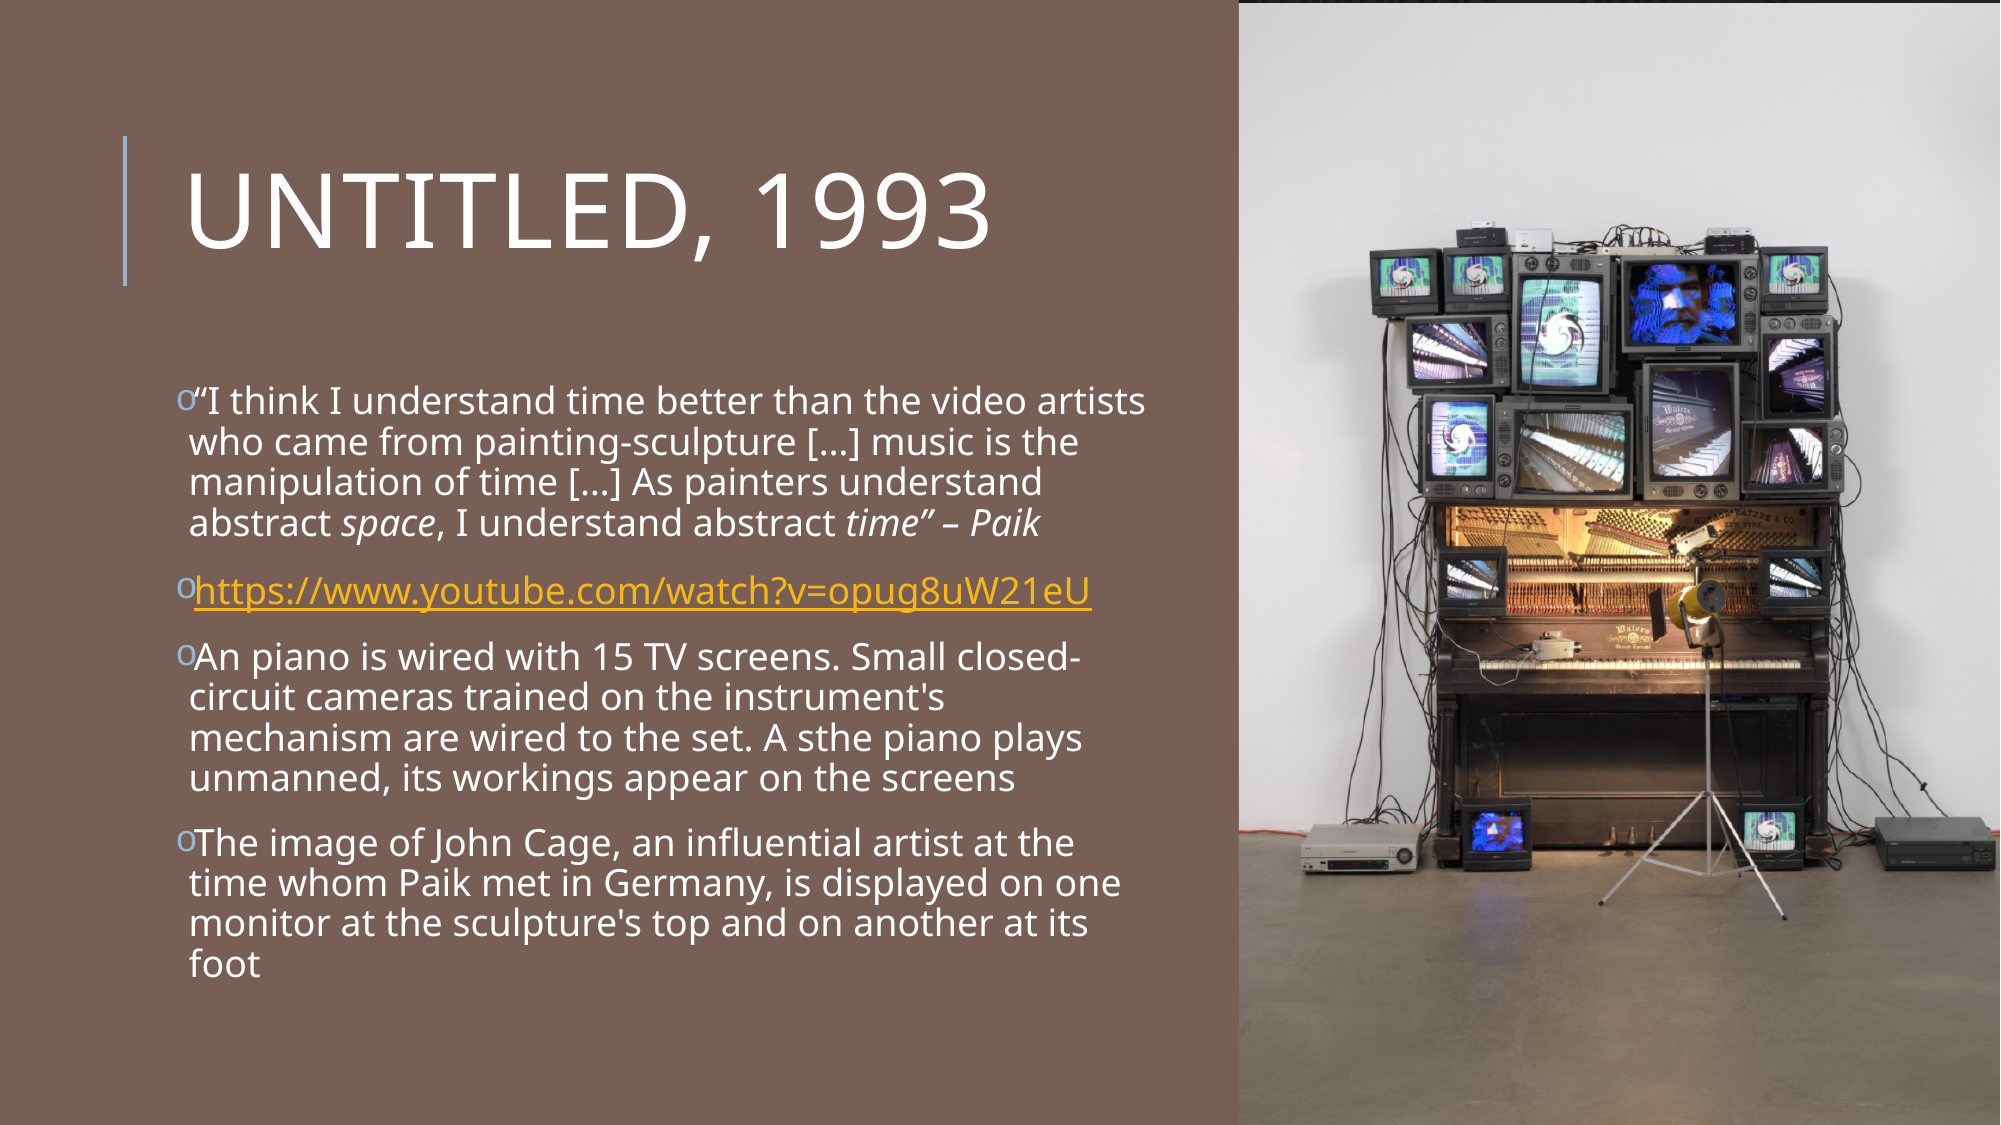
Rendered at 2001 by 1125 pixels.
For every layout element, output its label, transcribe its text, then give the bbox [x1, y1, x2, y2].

list “I think I understand time better than the video artists who came from painting-sculpture […] music is the manipulation of time […] As painters understand abstract space, I understand abstract time” – Paik https://www.youtube.com/watch?v=opug8uW21eU An piano is wired with 15 TV screens. Small closed-circuit cameras trained on the instrument's mechanism are wired to the set. A sthe piano plays unmanned, its workings appear on the screens The image of John Cage, an influential artist at the time whom Paik met in Germany, is displayed on one monitor at the sculpture's top and on another at its foot [168, 375, 1164, 1035]
picture [1238, 0, 2000, 1125]
title Untitled, 1993 [168, 96, 1164, 342]
